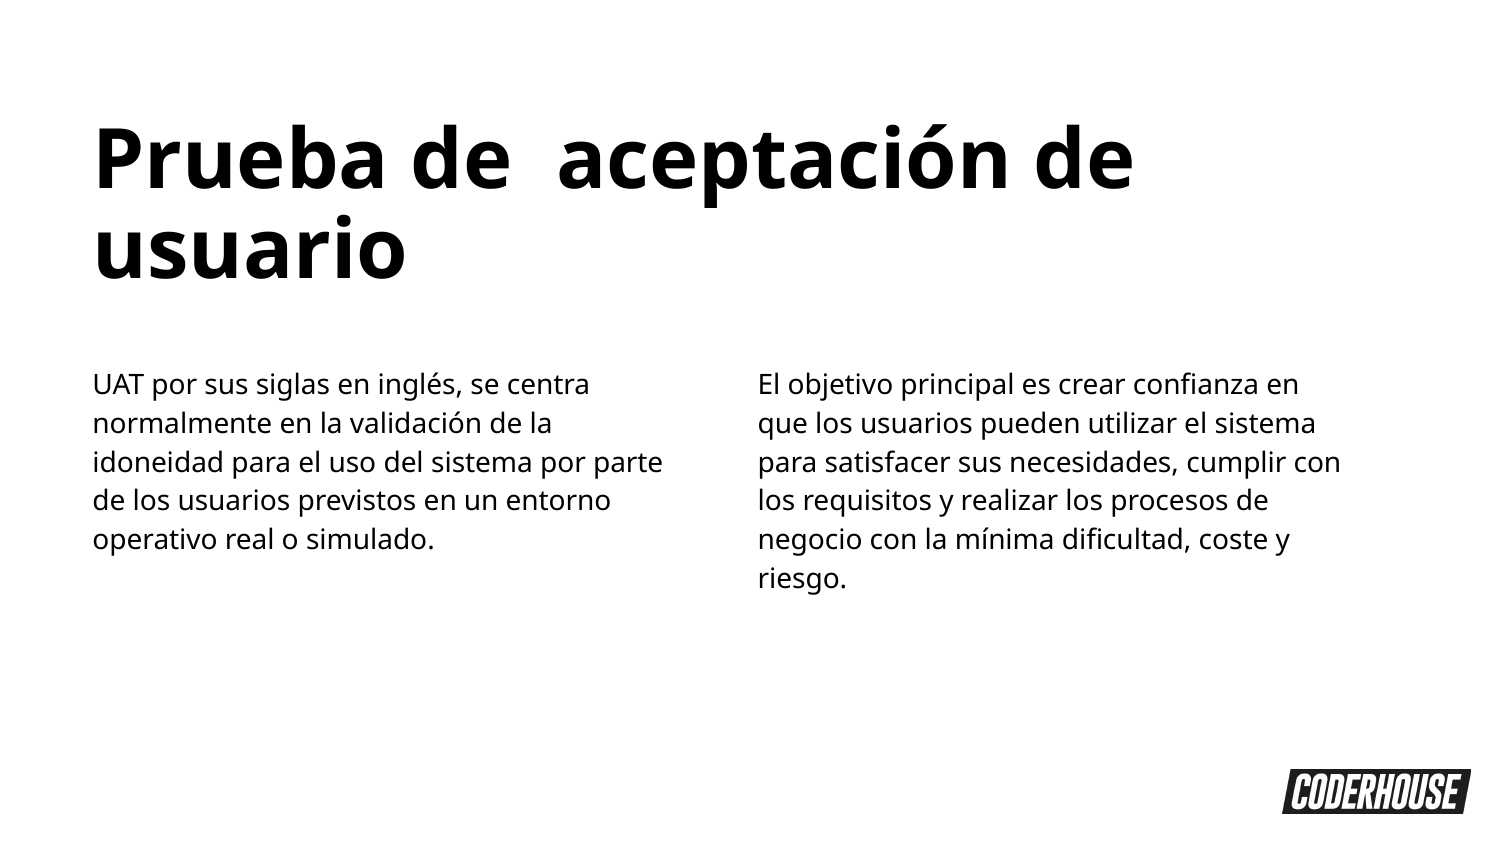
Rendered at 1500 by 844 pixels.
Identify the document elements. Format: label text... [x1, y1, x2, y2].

picture [1281, 769, 1471, 814]
text_box UAT por sus siglas en inglés, se centra normalmente en la validación de la idoneidad para el uso del sistema por parte de los usuarios previstos en un entorno operativo real o simulado. [77, 346, 707, 571]
text_box Prueba de aceptación de usuario [77, 101, 1414, 312]
text_box El objetivo principal es crear confianza en que los usuarios pueden utilizar el sistema para satisfacer sus necesidades, cumplir con los requisitos y realizar los procesos de negocio con la mínima dificultad, coste y riesgo. [742, 346, 1372, 609]
